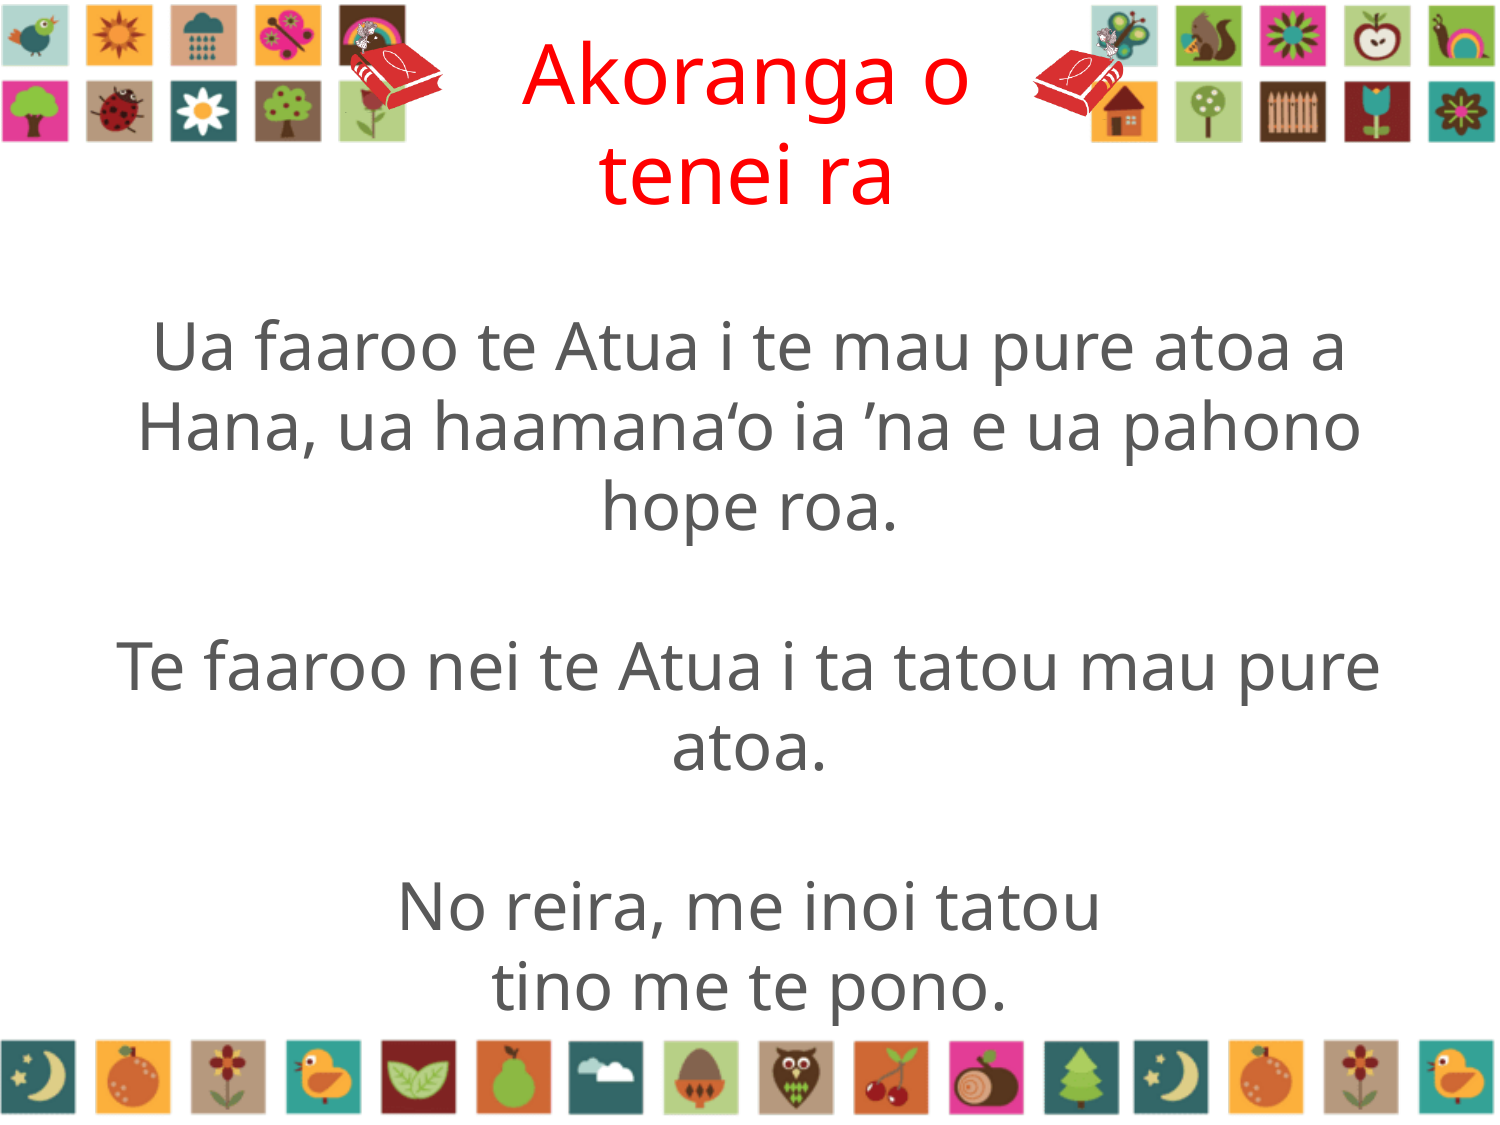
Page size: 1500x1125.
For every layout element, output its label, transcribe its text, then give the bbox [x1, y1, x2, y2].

text_box Ua faaroo te Atua i te mau pure atoa a Hana, ua haamana‘o ia ’na e ua pahono hope roa. Te faaroo nei te Atua i ta tatou mau pure atoa. No reira, me inoi tatou tino me te pono. [76, 296, 1424, 1027]
picture [0, 3, 475, 150]
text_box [0, 1028, 1500, 1118]
picture [1001, 3, 1500, 150]
text_box Akoranga o tenei ra [414, 13, 1080, 229]
